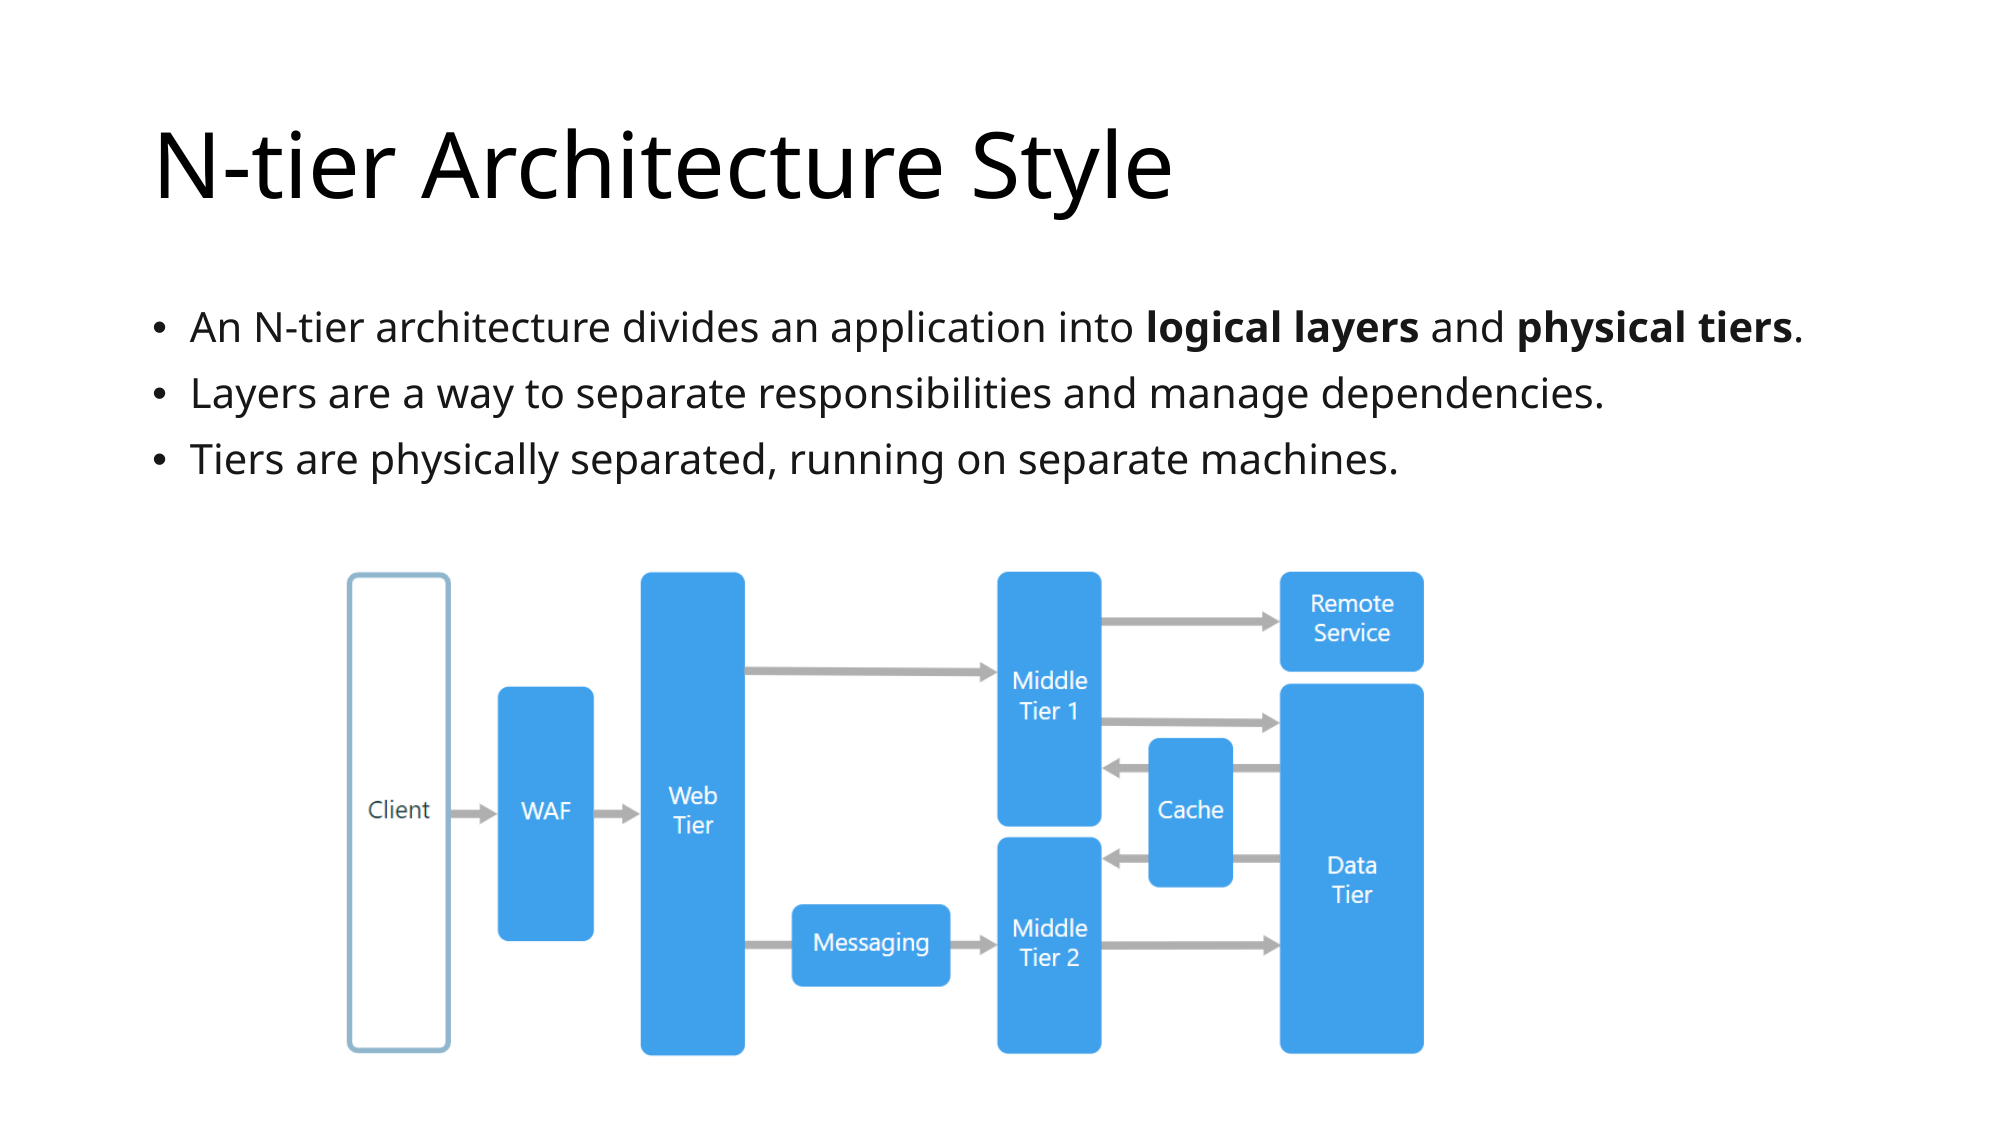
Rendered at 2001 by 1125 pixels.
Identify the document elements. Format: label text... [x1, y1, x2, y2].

list An N-tier architecture divides an application into logical layers and physical tiers. Layers are a way to separate responsibilities and manage dependencies. Tiers are physically separated, running on separate machines. [137, 299, 1863, 535]
picture [336, 562, 1437, 1066]
title N-tier Architecture Style [137, 59, 1863, 278]
